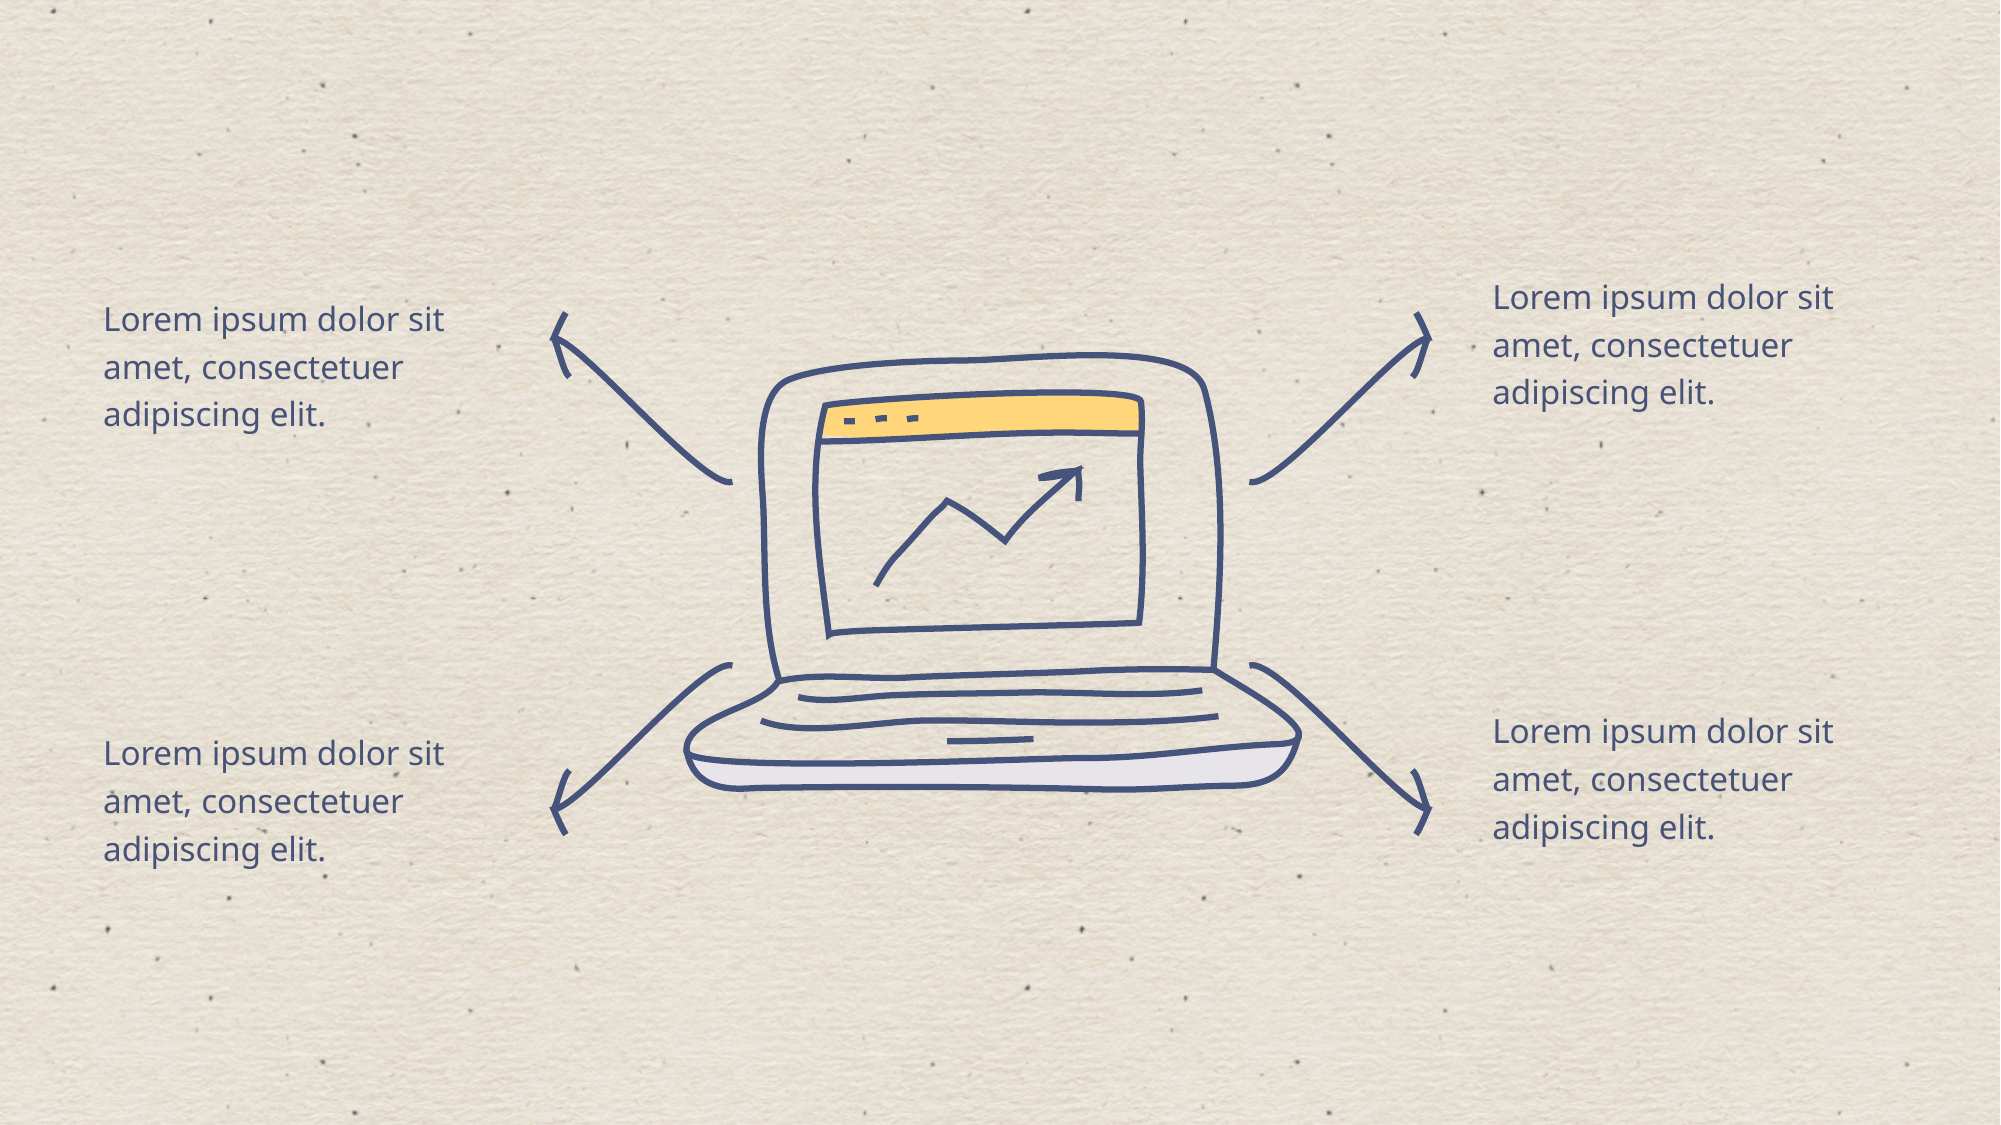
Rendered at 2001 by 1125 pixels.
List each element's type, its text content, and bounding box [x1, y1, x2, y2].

text_box Lorem ipsum dolor sit amet, consectetuer adipiscing elit. [96, 717, 507, 875]
text_box [553, 312, 686, 455]
text_box Lorem ipsum dolor sit amet, consectetuer adipiscing elit. [1486, 695, 1896, 853]
text_box Lorem ipsum dolor sit amet, consectetuer adipiscing elit. [1486, 261, 1896, 418]
text_box Lorem ipsum dolor sit amet, consectetuer adipiscing elit. [96, 283, 507, 440]
text_box [1300, 312, 1429, 452]
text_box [686, 355, 1300, 790]
text_box [553, 692, 686, 835]
text_box [1300, 696, 1429, 835]
picture [0, 0, 2000, 1125]
